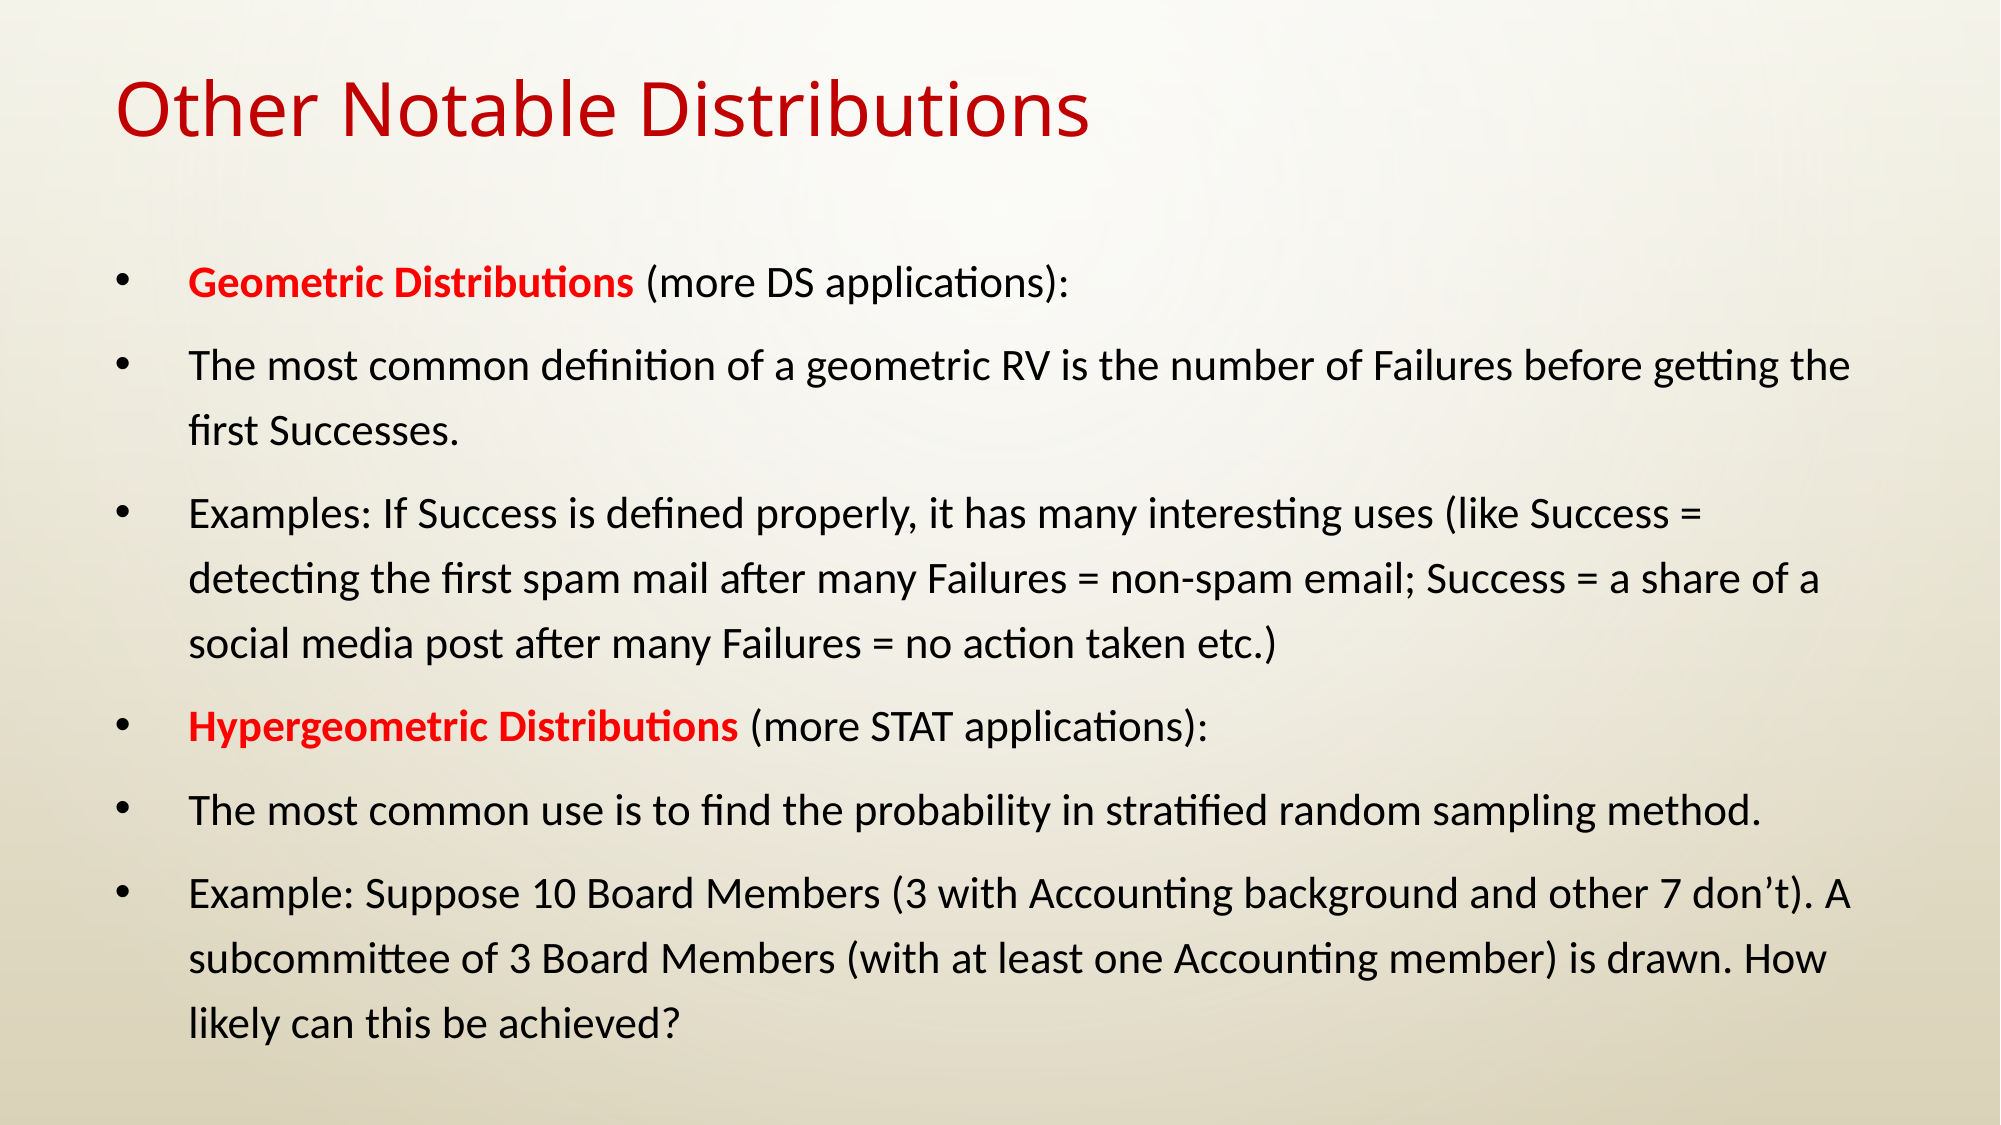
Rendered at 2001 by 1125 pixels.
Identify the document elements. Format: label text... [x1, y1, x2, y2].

title Other Notable Distributions [99, 64, 1900, 215]
list Geometric Distributions (more DS applications): The most common definition of a geometric RV is the number of Failures before getting the first Successes. Examples: If Success is defined properly, it has many interesting uses (like Success = detecting the first spam mail after many Failures = non-spam email; Success = a share of a social media post after many Failures = no action taken etc.) Hypergeometric Distributions (more STAT applications): The most common use is to find the probability in stratified random sampling method. Example: Suppose 10 Board Members (3 with Accounting background and other 7 don’t). A subcommittee of 3 Board Members (with at least one Accounting member) is drawn. How likely can this be achieved? [99, 234, 1900, 1060]
table_cell 0.30 [0, 0, 2000, 176]
